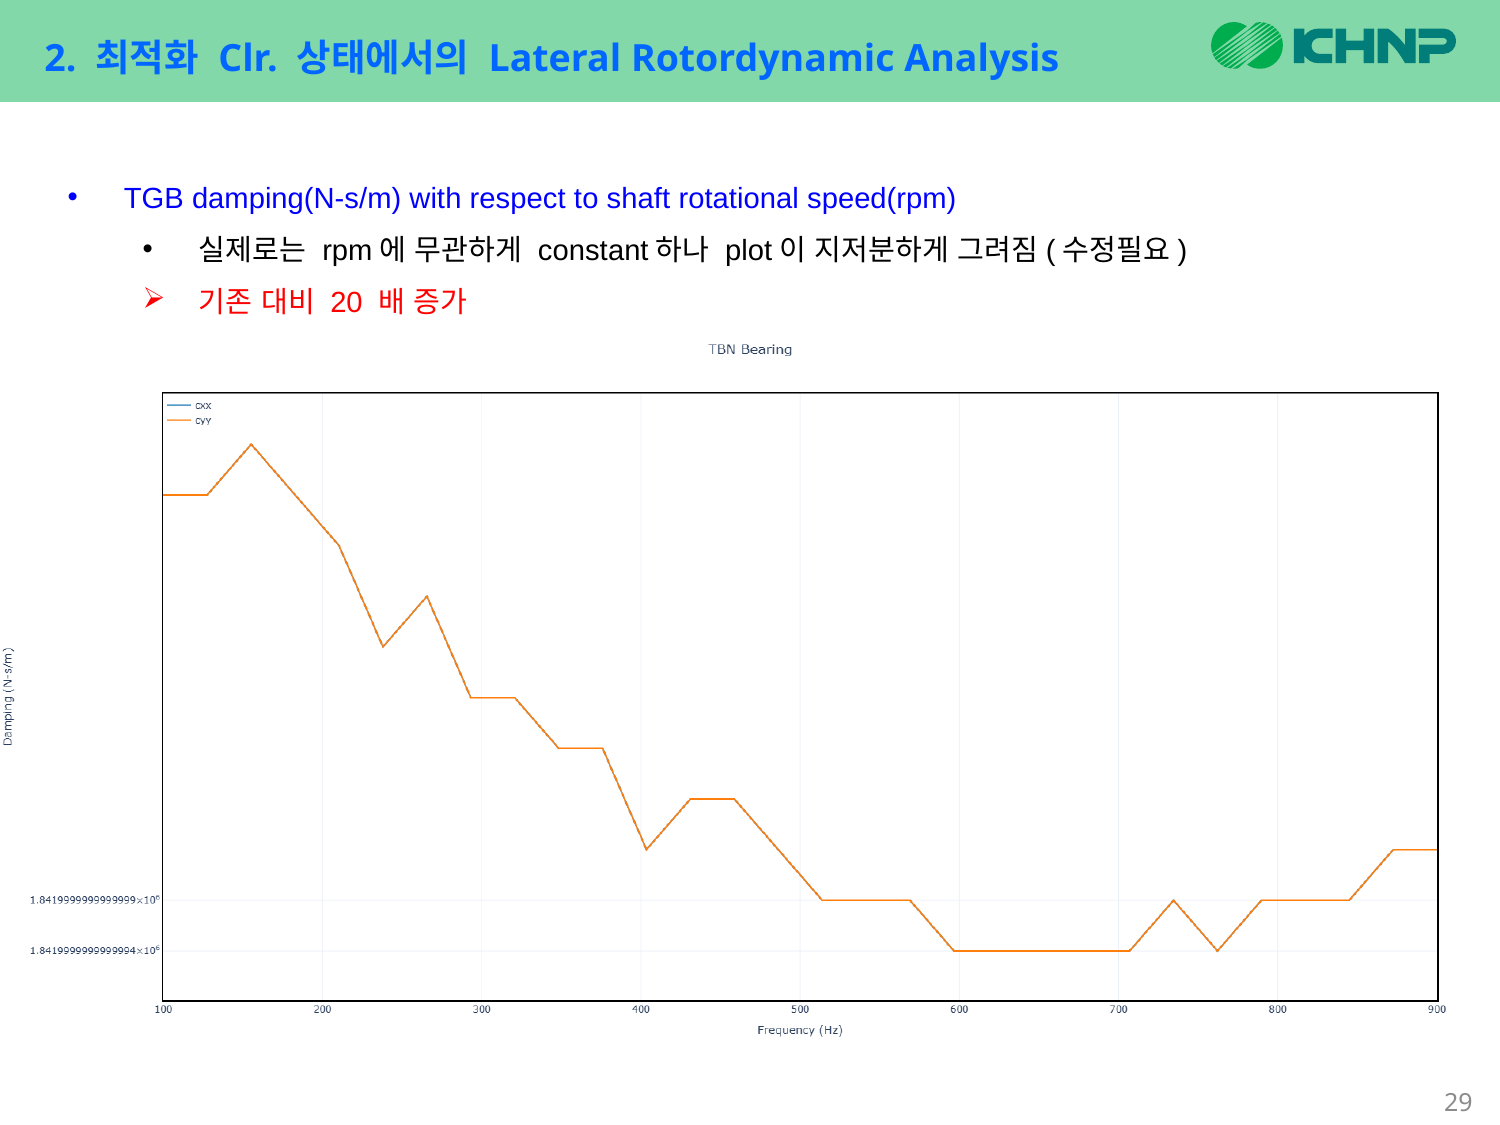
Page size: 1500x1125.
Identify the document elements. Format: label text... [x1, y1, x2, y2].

picture [0, 314, 1500, 1064]
slide_number 29 [1175, 1071, 1488, 1125]
text_box TGB damping(N-s/m) with respect to shaft rotational speed(rpm) 실제로는 rpm에 무관하게 constant하나 plot이 지저분하게 그려짐(수정필요) 기존 대비 20 배 증가 [52, 154, 1424, 312]
text_box 2. 최적화 Clr. 상태에서의 Lateral Rotordynamic Analysis [29, 26, 1500, 87]
